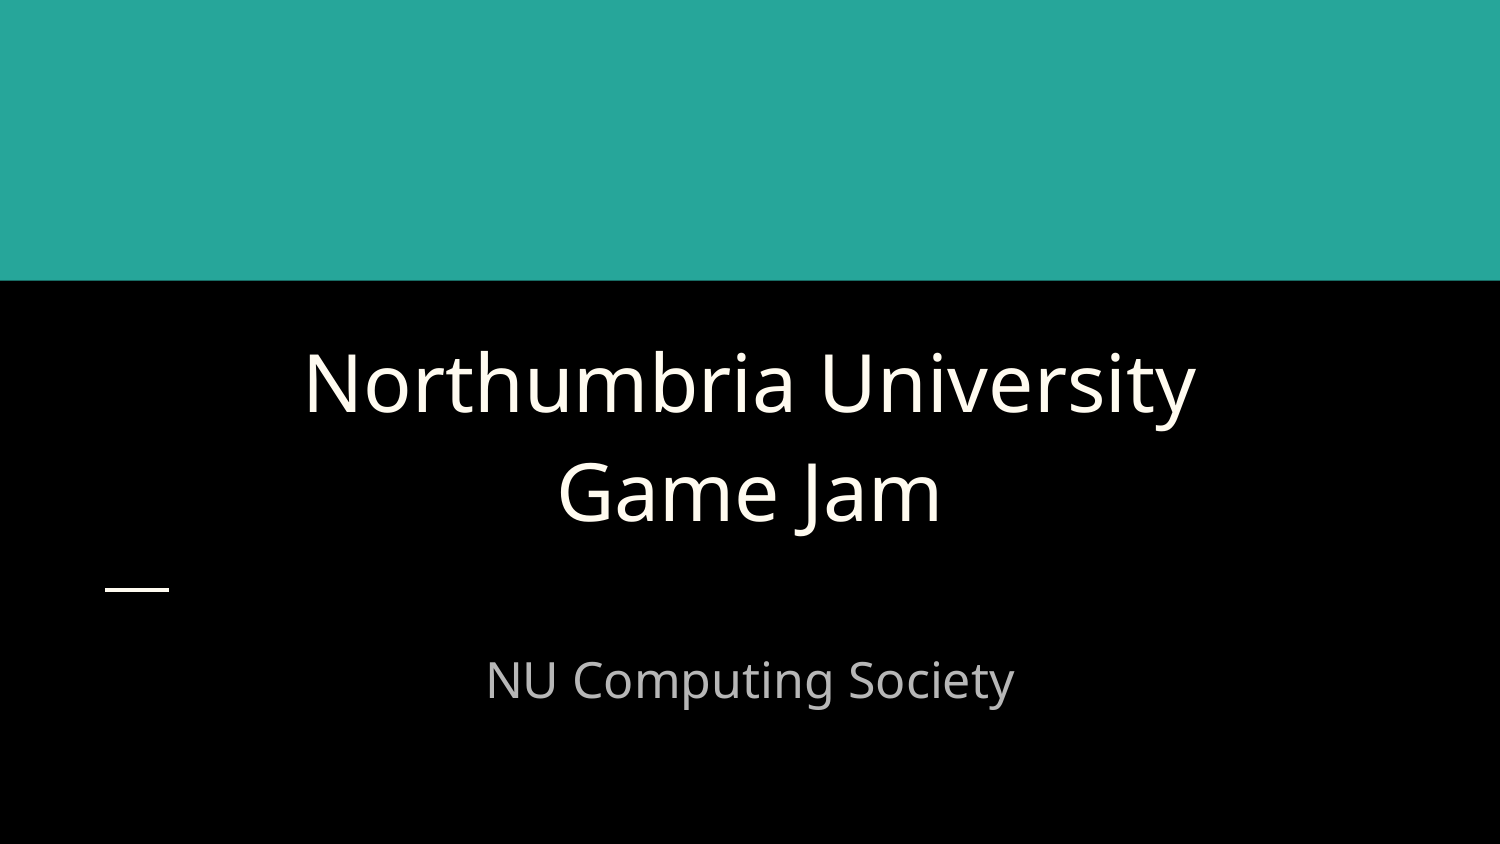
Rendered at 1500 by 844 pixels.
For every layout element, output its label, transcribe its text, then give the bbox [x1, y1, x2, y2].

subtitle NU Computing Society [84, 630, 1416, 760]
title Northumbria University Game Jam [84, 310, 1416, 561]
